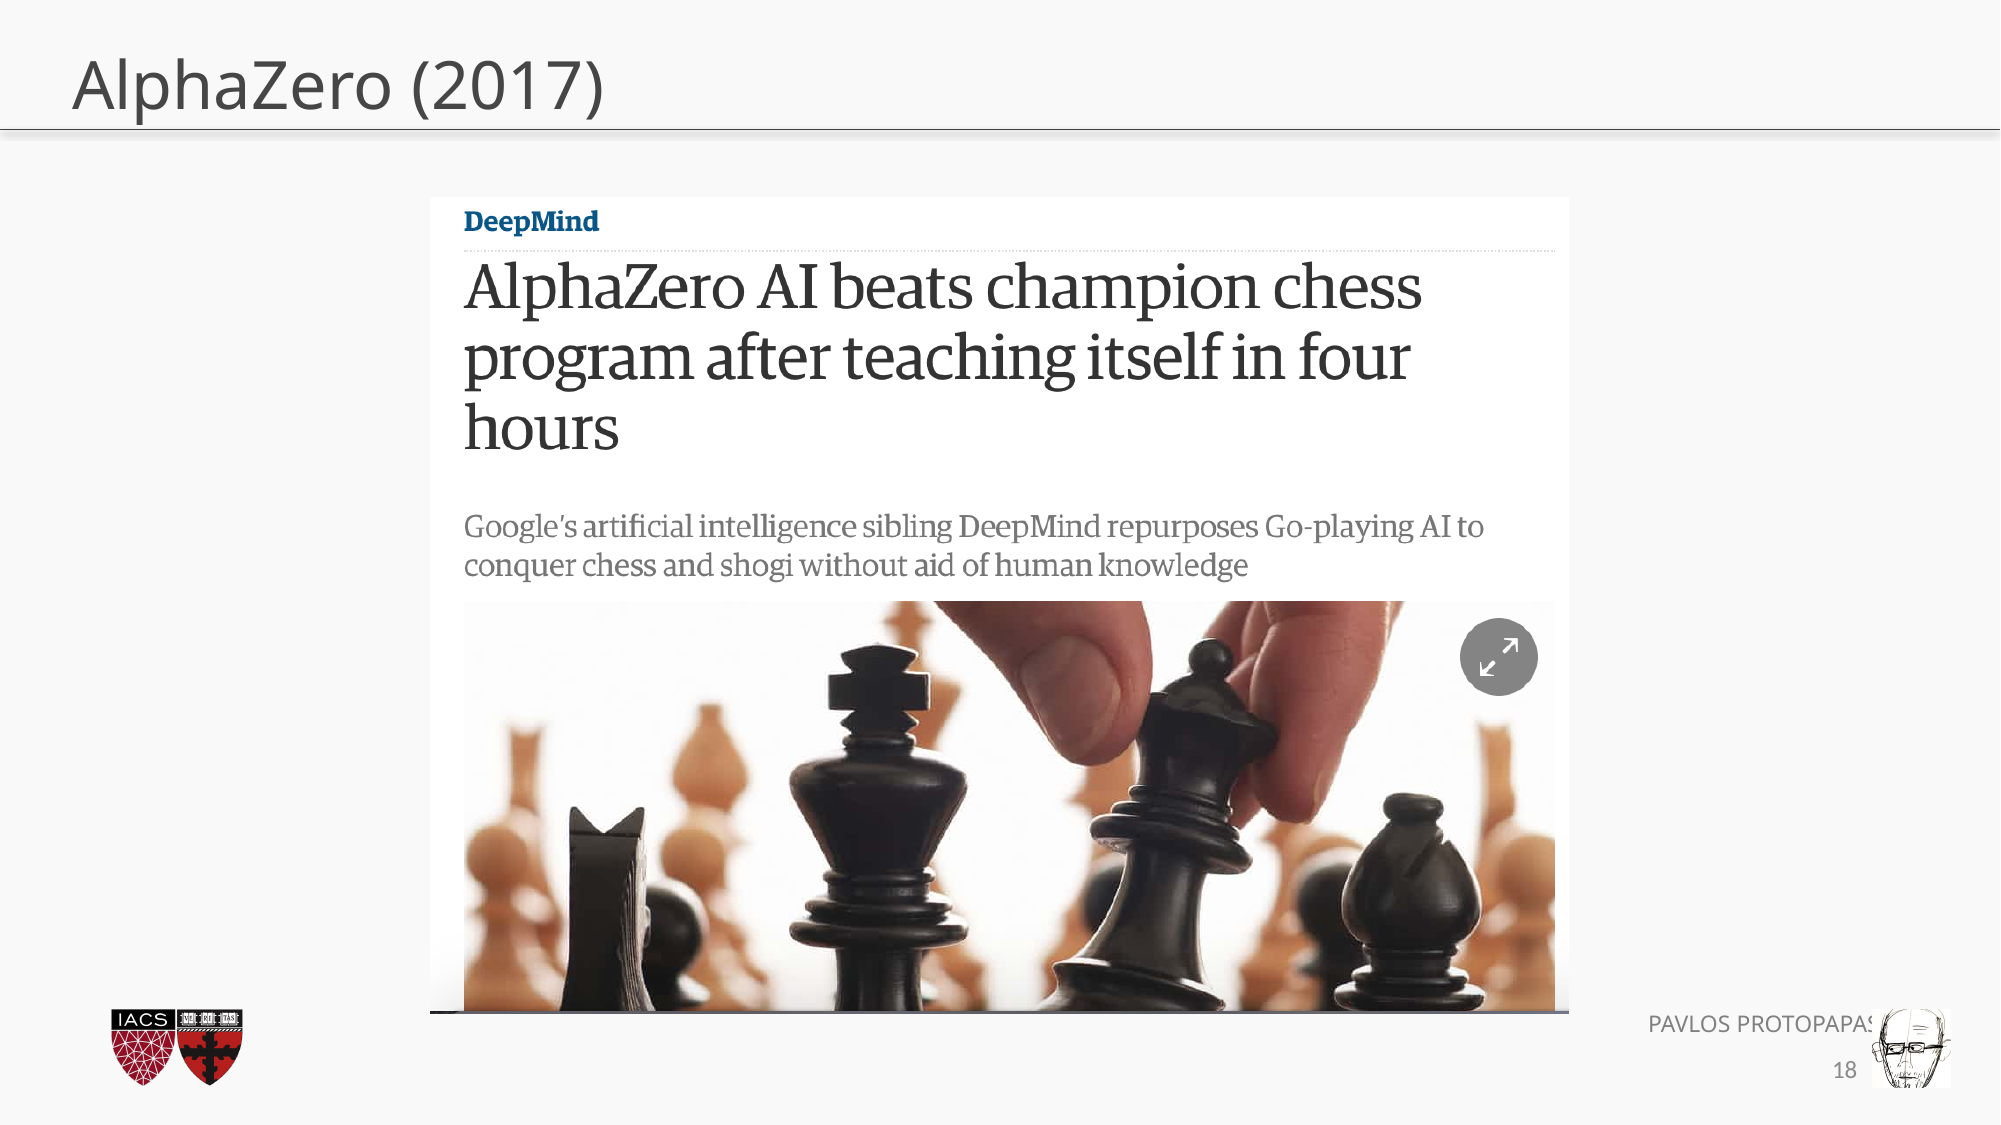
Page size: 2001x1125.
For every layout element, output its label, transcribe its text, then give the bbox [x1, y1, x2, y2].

slide_number 18 [1405, 1038, 1873, 1099]
picture [430, 197, 1570, 1014]
title AlphaZero (2017) [57, 35, 1943, 162]
picture [1872, 1009, 1951, 1088]
picture [109, 1009, 243, 1086]
